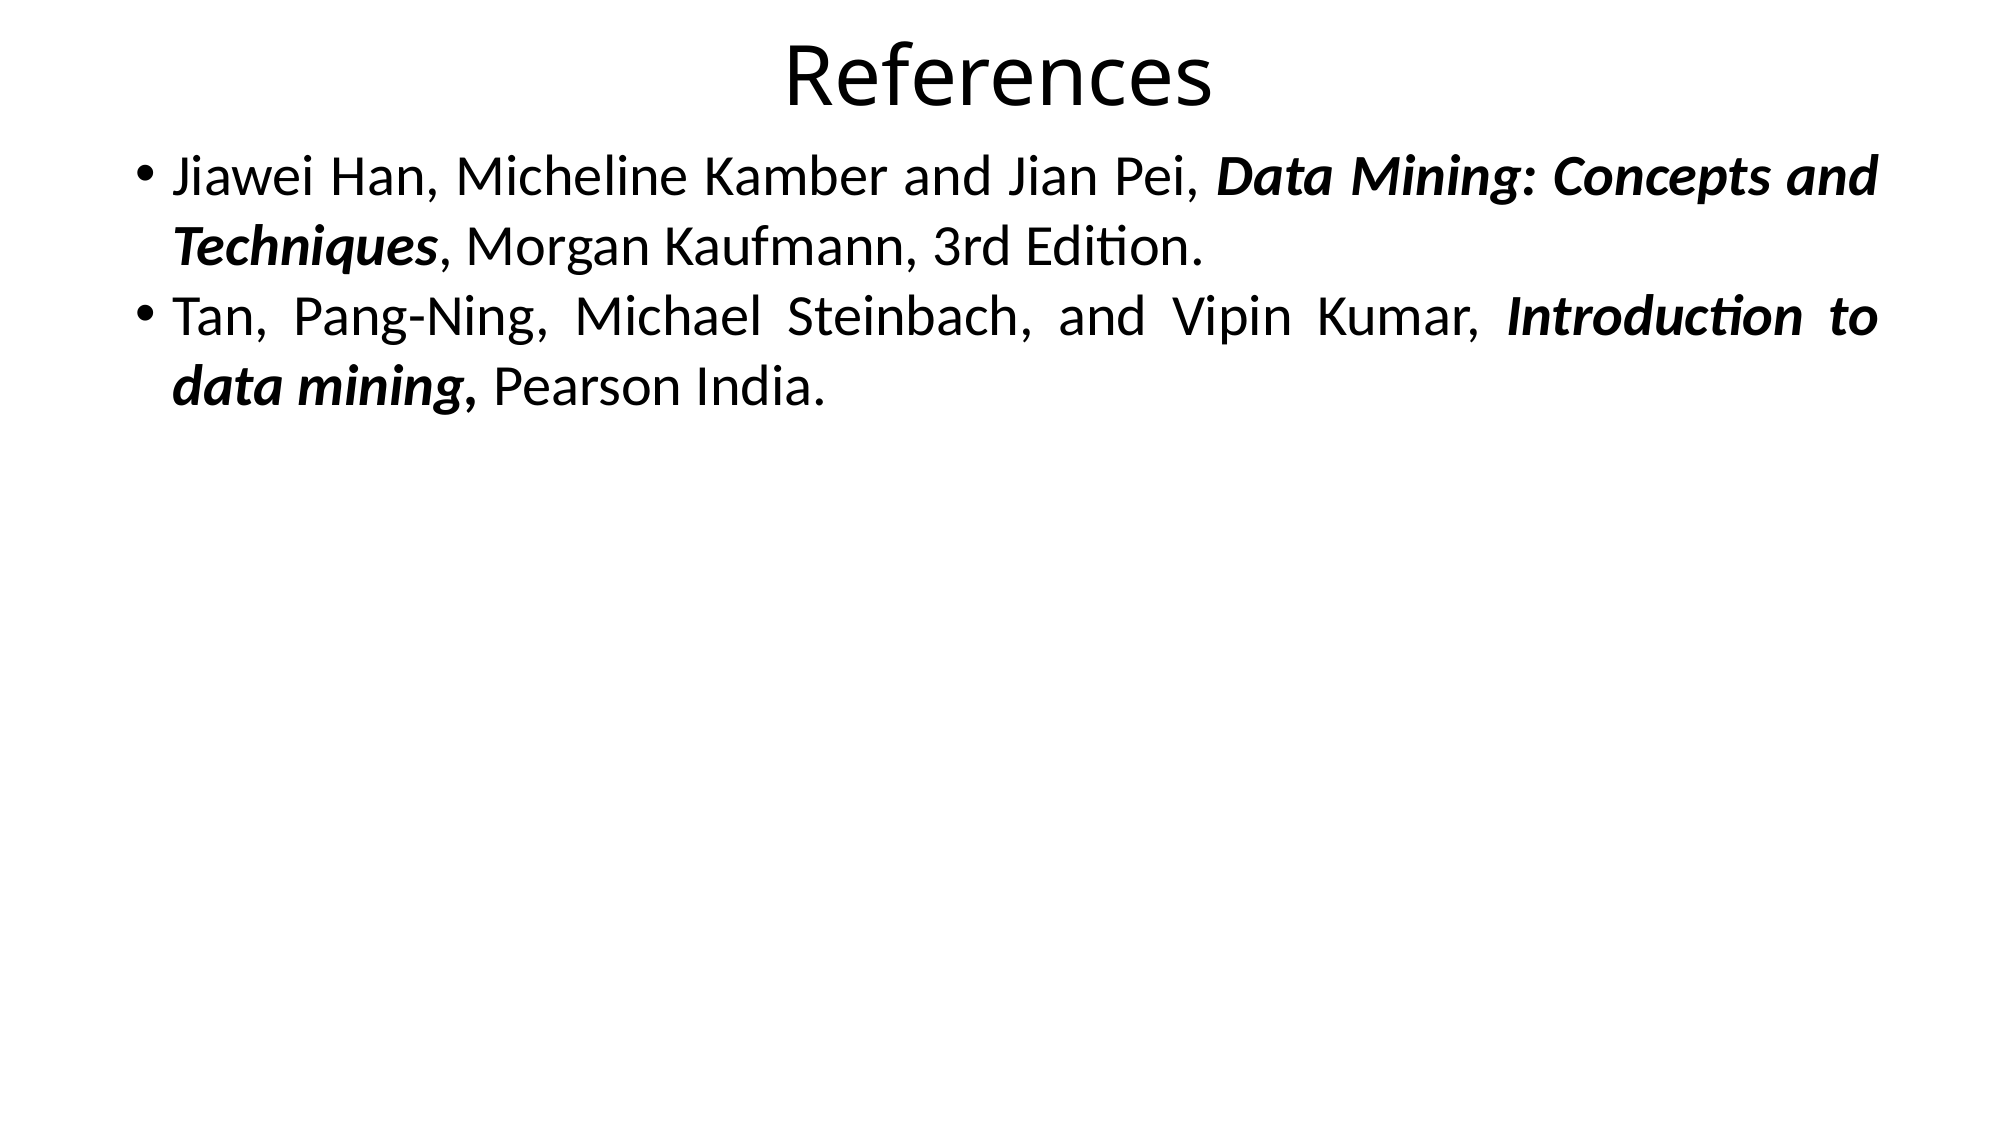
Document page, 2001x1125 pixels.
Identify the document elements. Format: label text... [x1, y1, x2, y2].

list Jiawei Han, Micheline Kamber and Jian Pei, Data Mining: Concepts and Techniques, Morgan Kaufmann, 3rd Edition. Tan, Pang-Ning, Michael Steinbach, and Vipin Kumar, Introduction to data mining, Pearson India. [120, 129, 1895, 1100]
title References [33, 19, 1965, 138]
